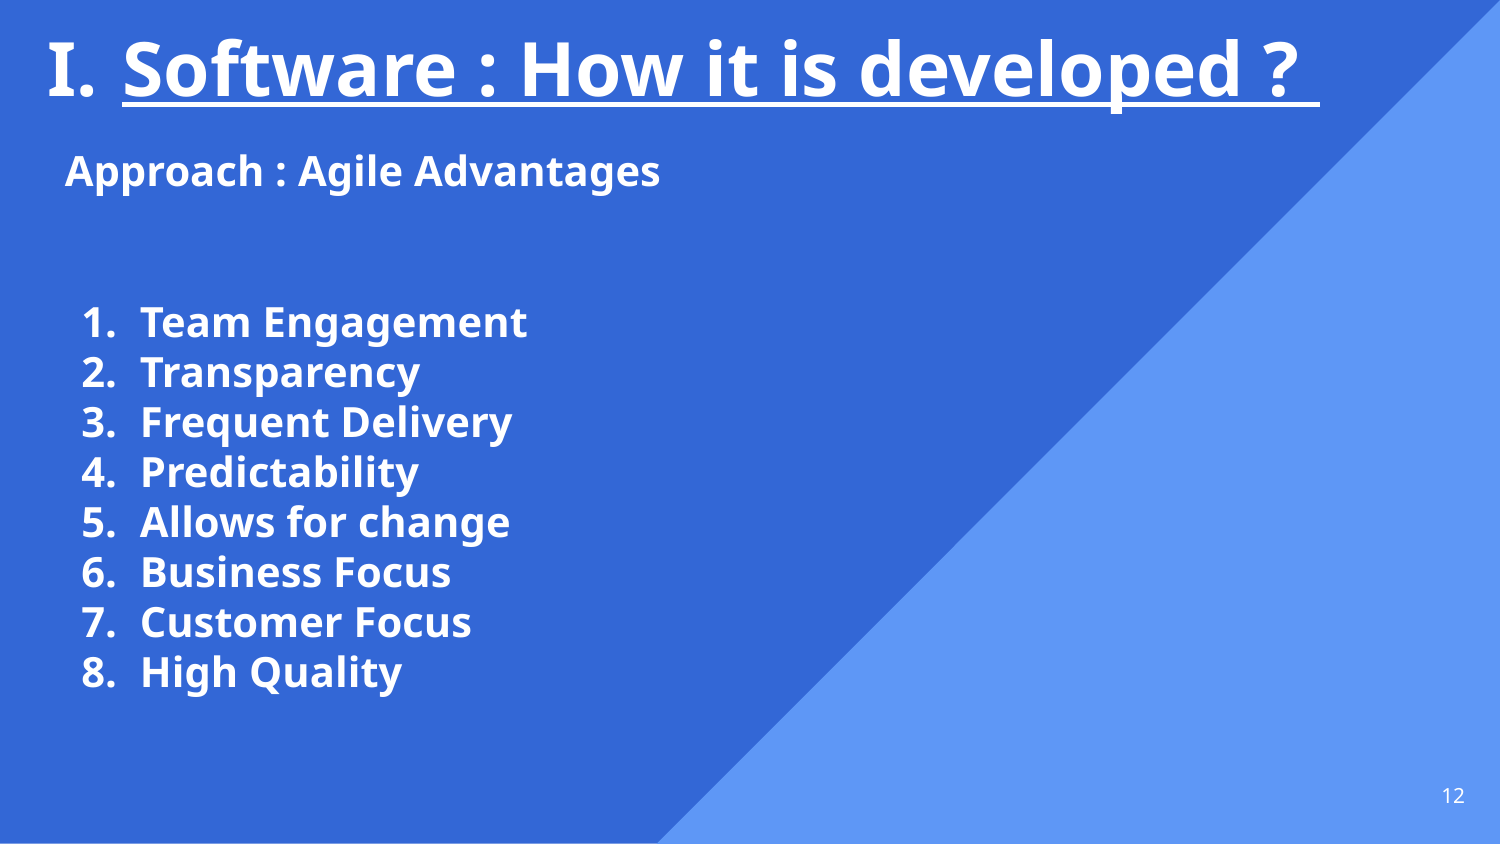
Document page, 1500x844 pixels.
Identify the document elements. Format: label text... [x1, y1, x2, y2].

text_box Approach : Agile Advantages Team Engagement Transparency Frequent Delivery Predictability Allows for change Business Focus Customer Focus High Quality [49, 130, 1315, 765]
slide_number ‹#› [1389, 764, 1480, 830]
text_box Software : How it is developed ? [32, 5, 1441, 131]
